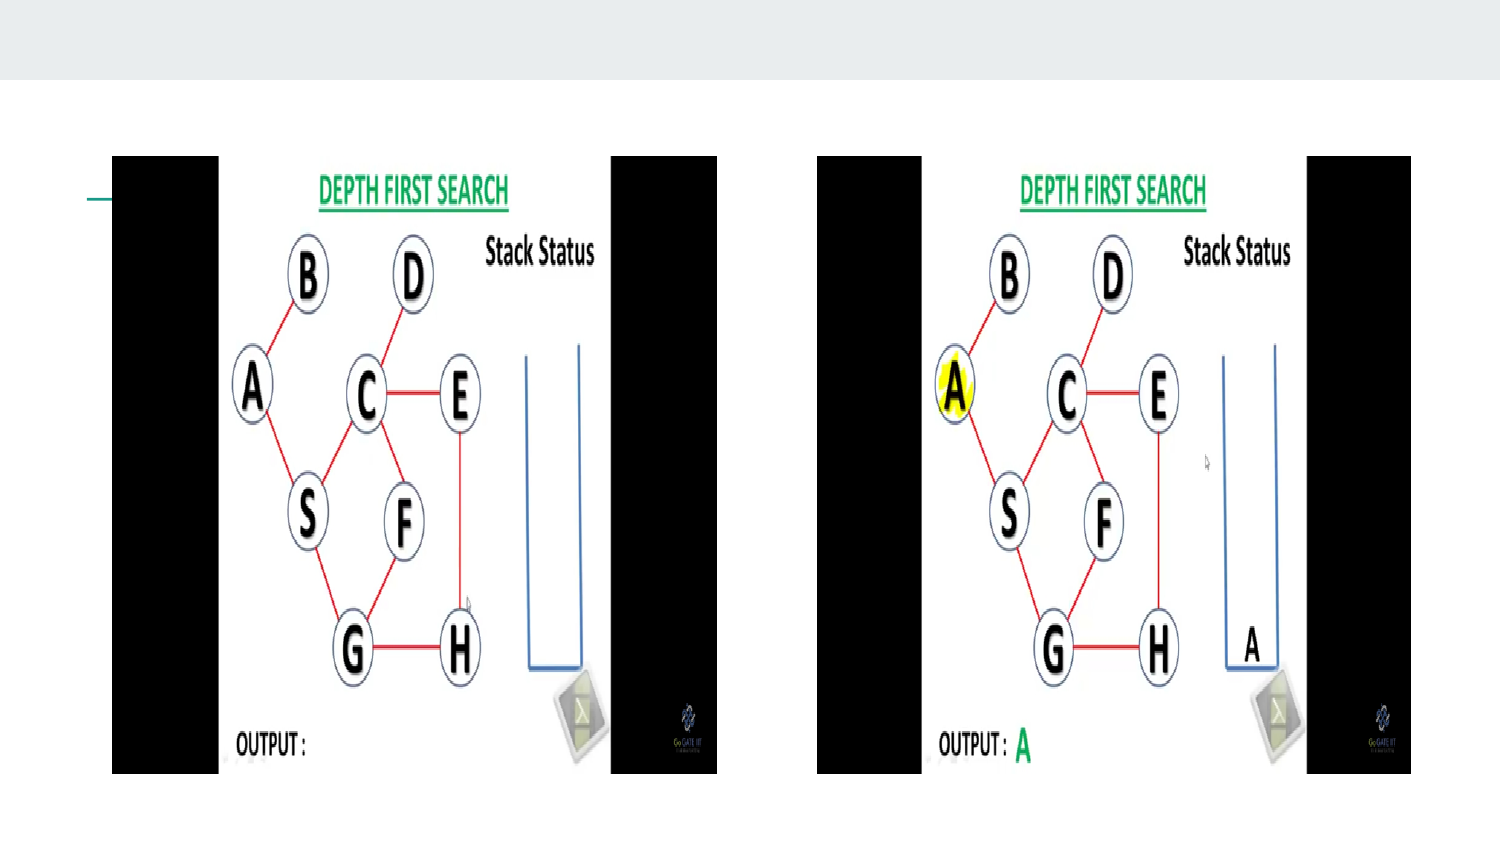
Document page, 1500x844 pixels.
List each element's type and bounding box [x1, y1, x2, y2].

picture [112, 155, 718, 774]
picture [817, 155, 1412, 774]
